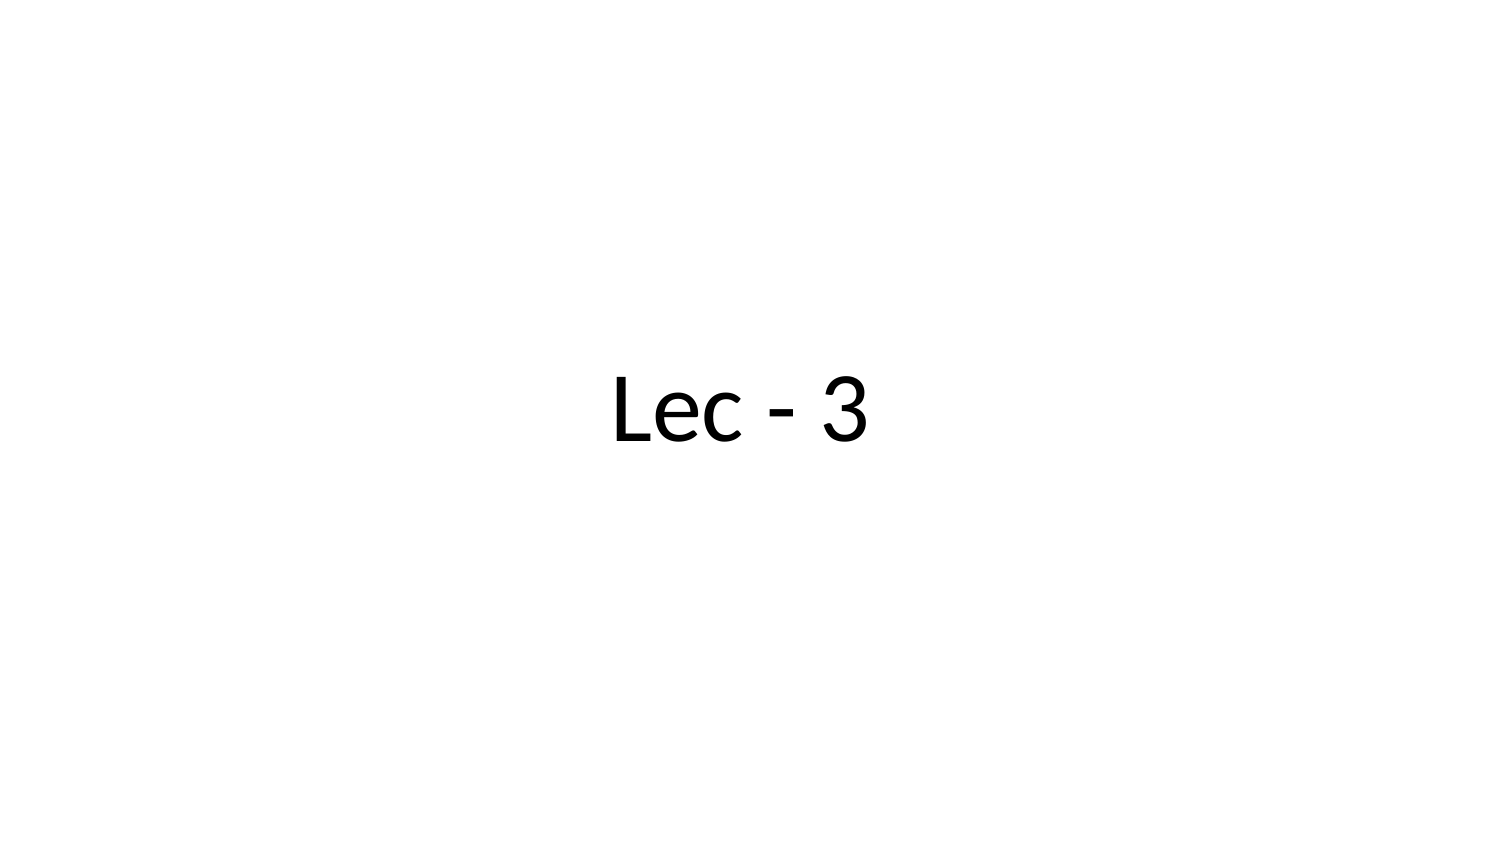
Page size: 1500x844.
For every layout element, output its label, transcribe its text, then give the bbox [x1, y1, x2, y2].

text_box Lec - 3 [595, 334, 886, 470]
